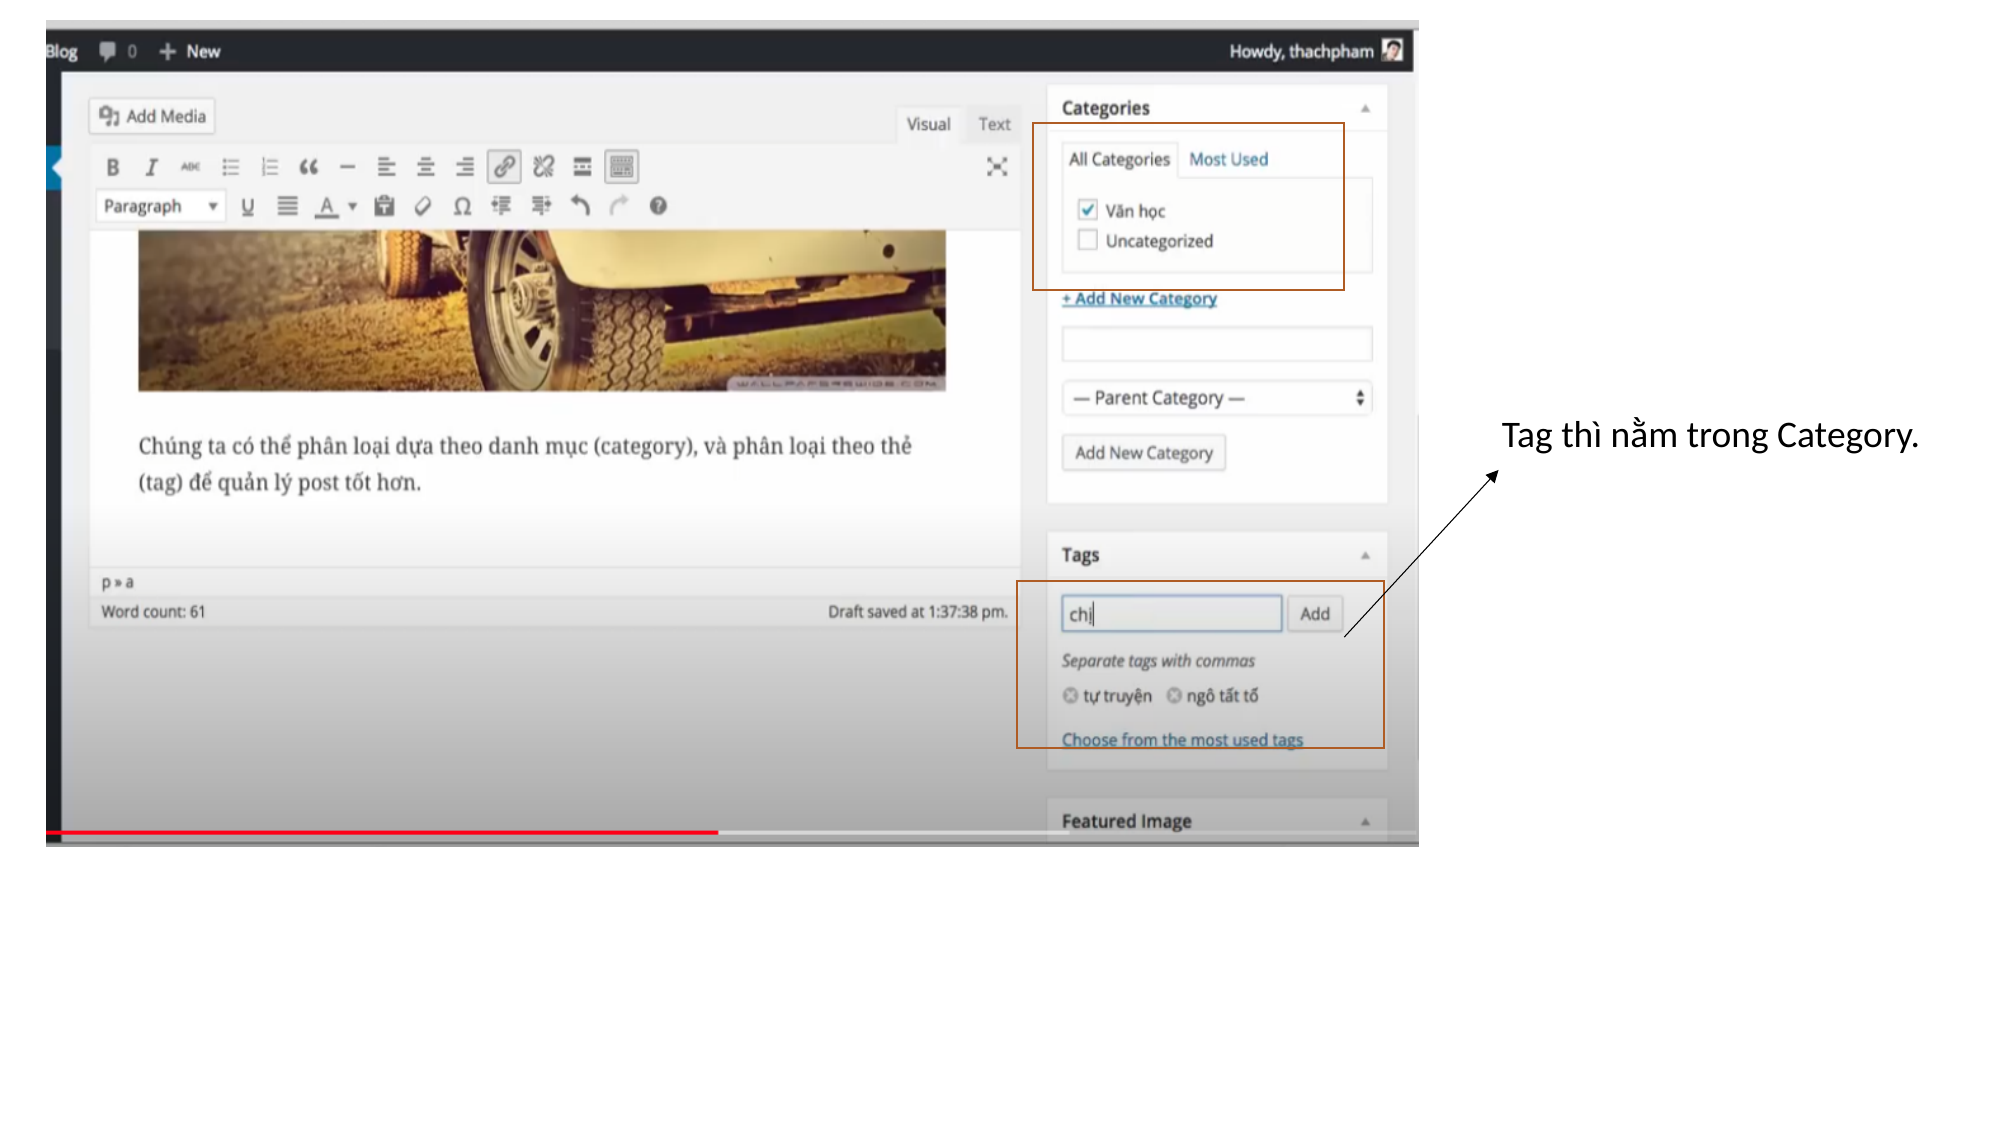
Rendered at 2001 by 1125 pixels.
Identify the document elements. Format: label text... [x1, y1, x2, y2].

text_box Tag thì nằm trong Category. [1487, 402, 1943, 463]
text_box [1344, 469, 1499, 638]
picture [46, 20, 1419, 847]
